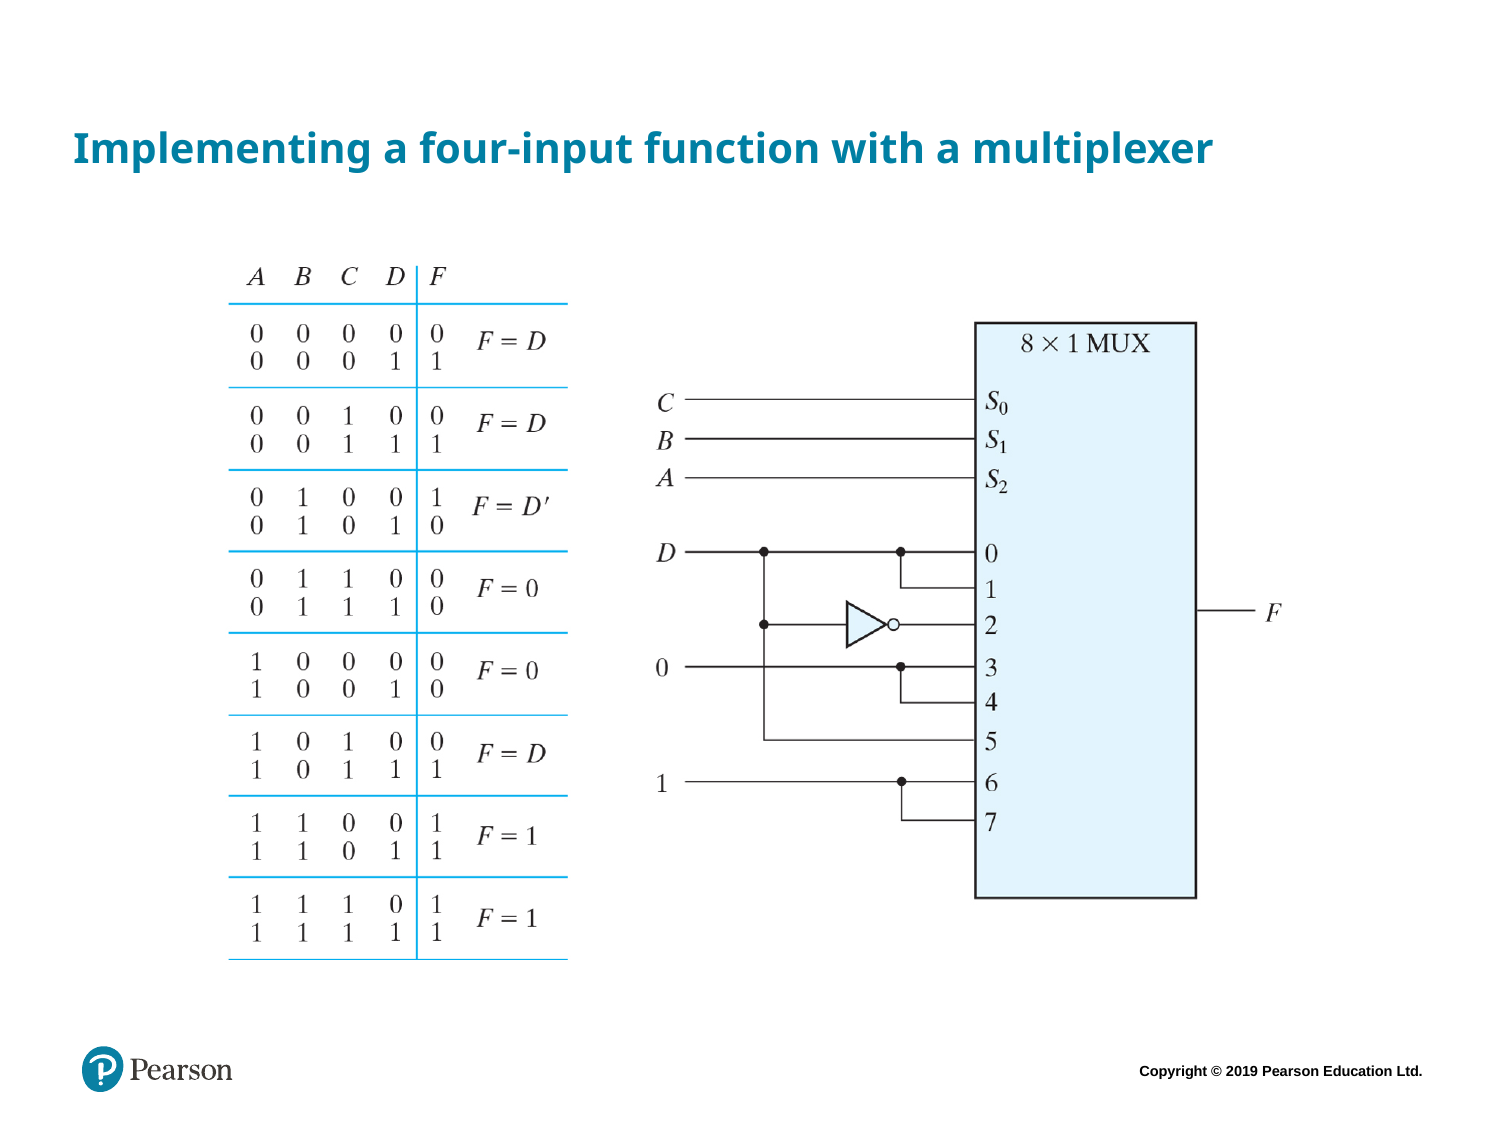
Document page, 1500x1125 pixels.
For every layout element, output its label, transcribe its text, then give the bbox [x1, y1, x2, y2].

picture [224, 262, 1285, 963]
title Implementing a four-input function with a multiplexer [73, 71, 1450, 175]
